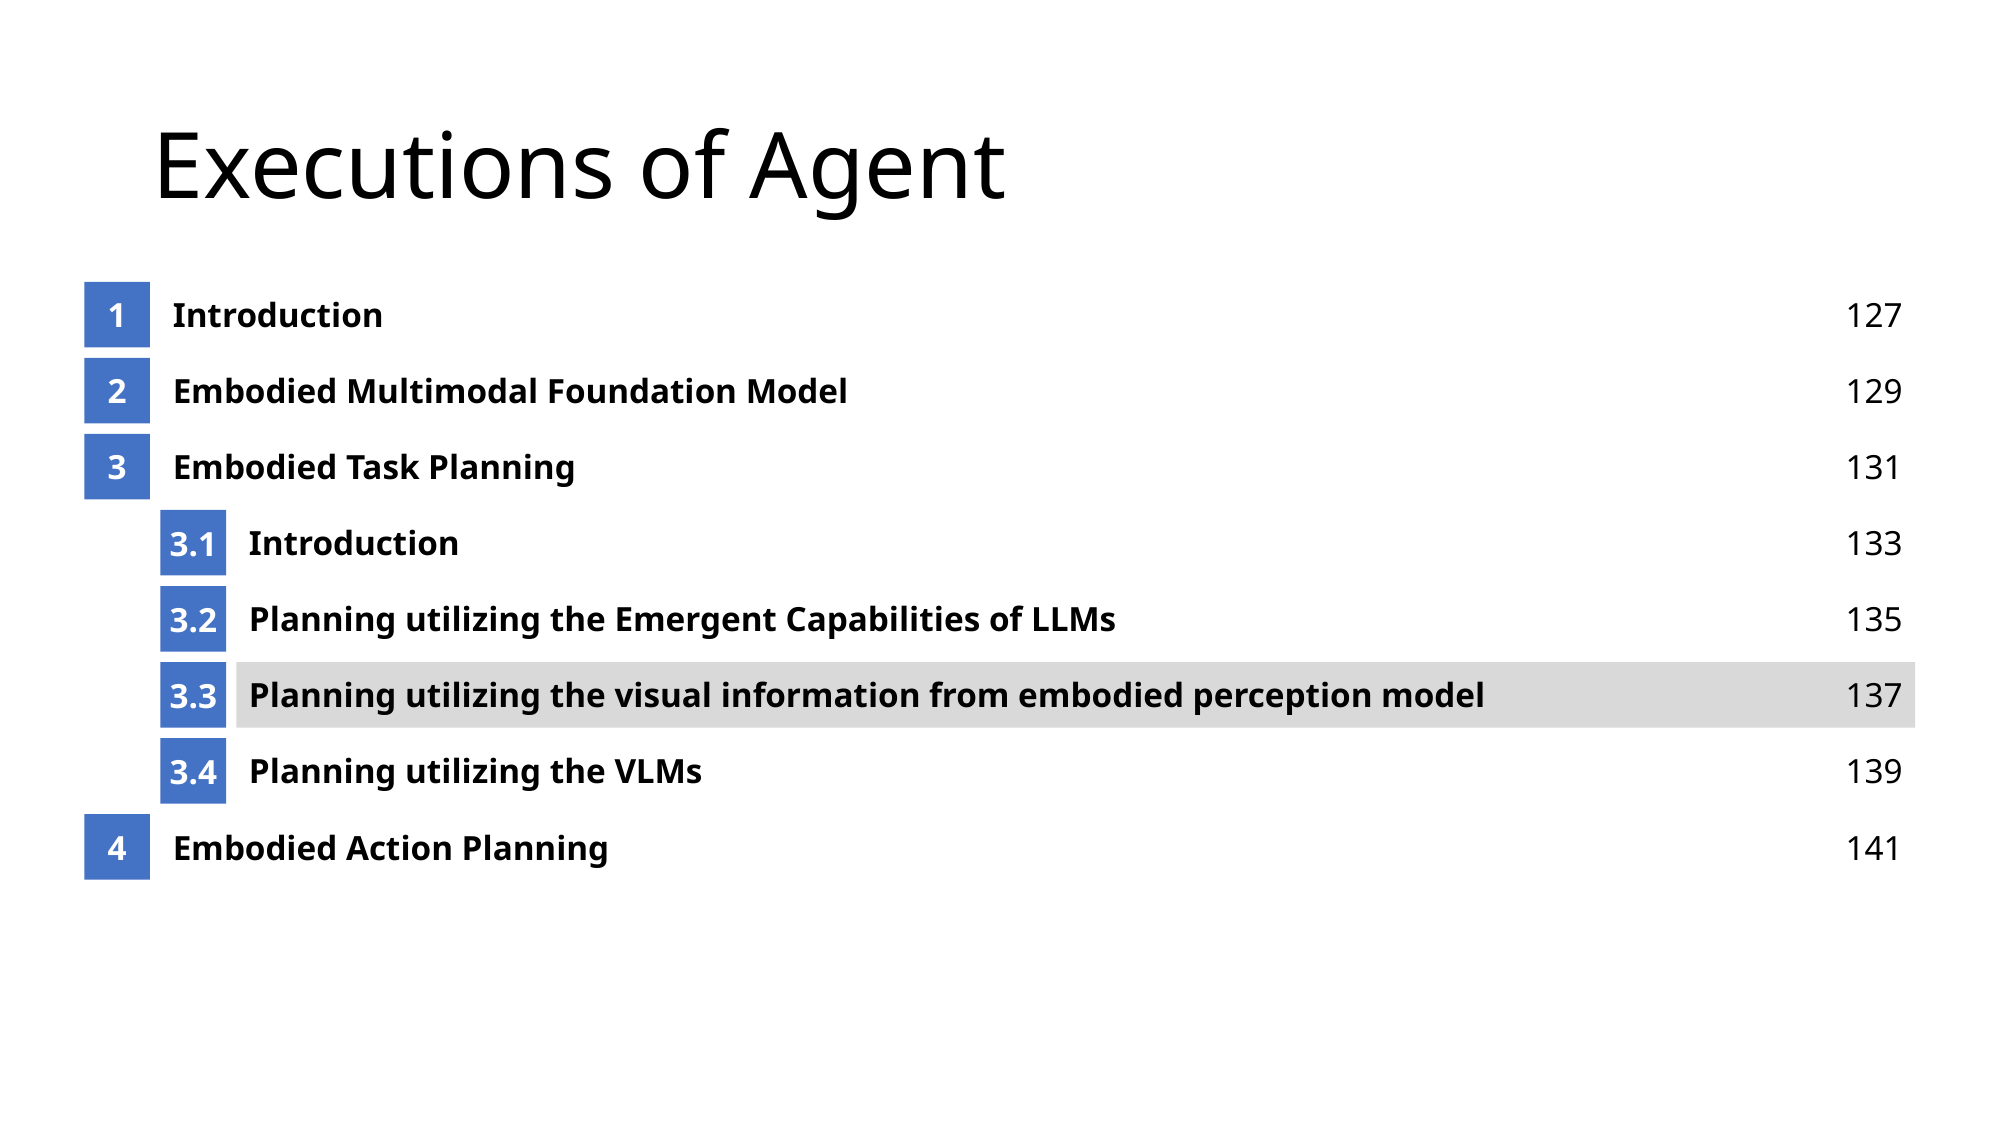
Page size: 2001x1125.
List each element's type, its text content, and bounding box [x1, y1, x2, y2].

text_box 139 [1884, 737, 1904, 805]
text_box Introduction [159, 281, 1386, 348]
text_box 133 [1884, 509, 1904, 577]
text_box Embodied Task Planning [159, 433, 1386, 500]
text_box 3.1 [159, 509, 227, 577]
text_box Planning utilizing the VLMs [235, 737, 1386, 805]
text_box [1386, 661, 1884, 729]
text_box 3.4 [159, 737, 227, 805]
text_box [1904, 661, 1916, 729]
text_box 3.3 [159, 661, 227, 729]
text_box 3.2 [159, 585, 227, 653]
text_box Planning utilizing the visual information from embodied perception model [235, 661, 1386, 729]
text_box 129 [1884, 357, 1904, 424]
text_box 4 [83, 813, 151, 881]
text_box Embodied Multimodal Foundation Model [159, 357, 1386, 424]
text_box 141 [1884, 813, 1904, 881]
title Executions of Agent [137, 59, 1863, 278]
text_box 137 [1884, 661, 1904, 729]
text_box 1 [83, 281, 151, 348]
text_box 3 [83, 433, 151, 500]
text_box 2 [83, 357, 151, 424]
text_box 127 [1884, 281, 1904, 348]
text_box Planning utilizing the Emergent Capabilities of LLMs [235, 585, 1386, 653]
text_box Embodied Action Planning [159, 813, 1386, 881]
text_box 131 [1884, 433, 1904, 500]
text_box Introduction [235, 509, 1386, 577]
text_box 135 [1884, 585, 1904, 653]
